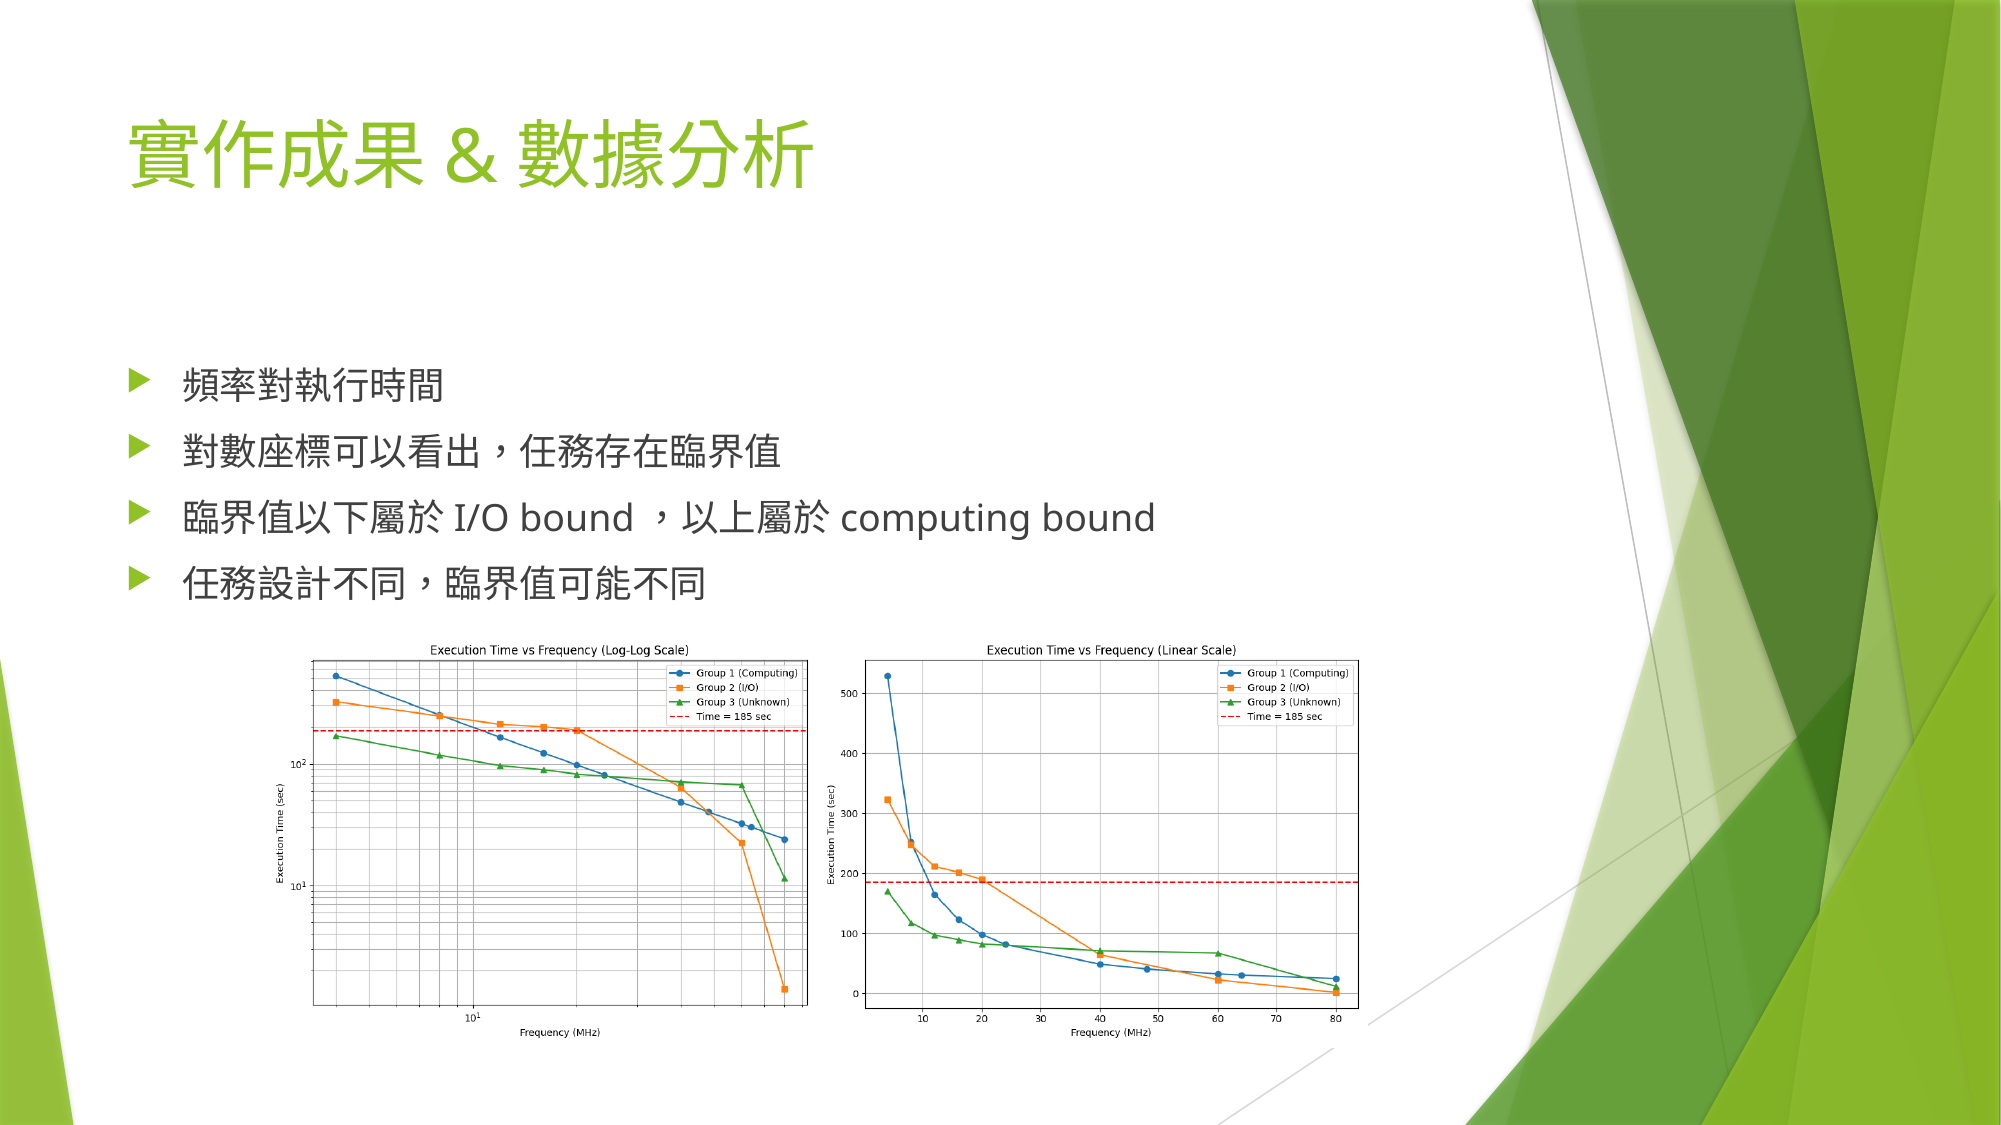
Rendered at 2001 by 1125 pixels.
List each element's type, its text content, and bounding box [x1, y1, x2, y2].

picture [264, 633, 1368, 1048]
title 實作成果&數據分析 [111, 99, 1522, 317]
list 頻率對執行時間 對數座標可以看出，任務存在臨界值 臨界值以下屬於I/O bound，以上屬於computing bound 任務設計不同，臨界值可能不同 [111, 354, 1522, 992]
